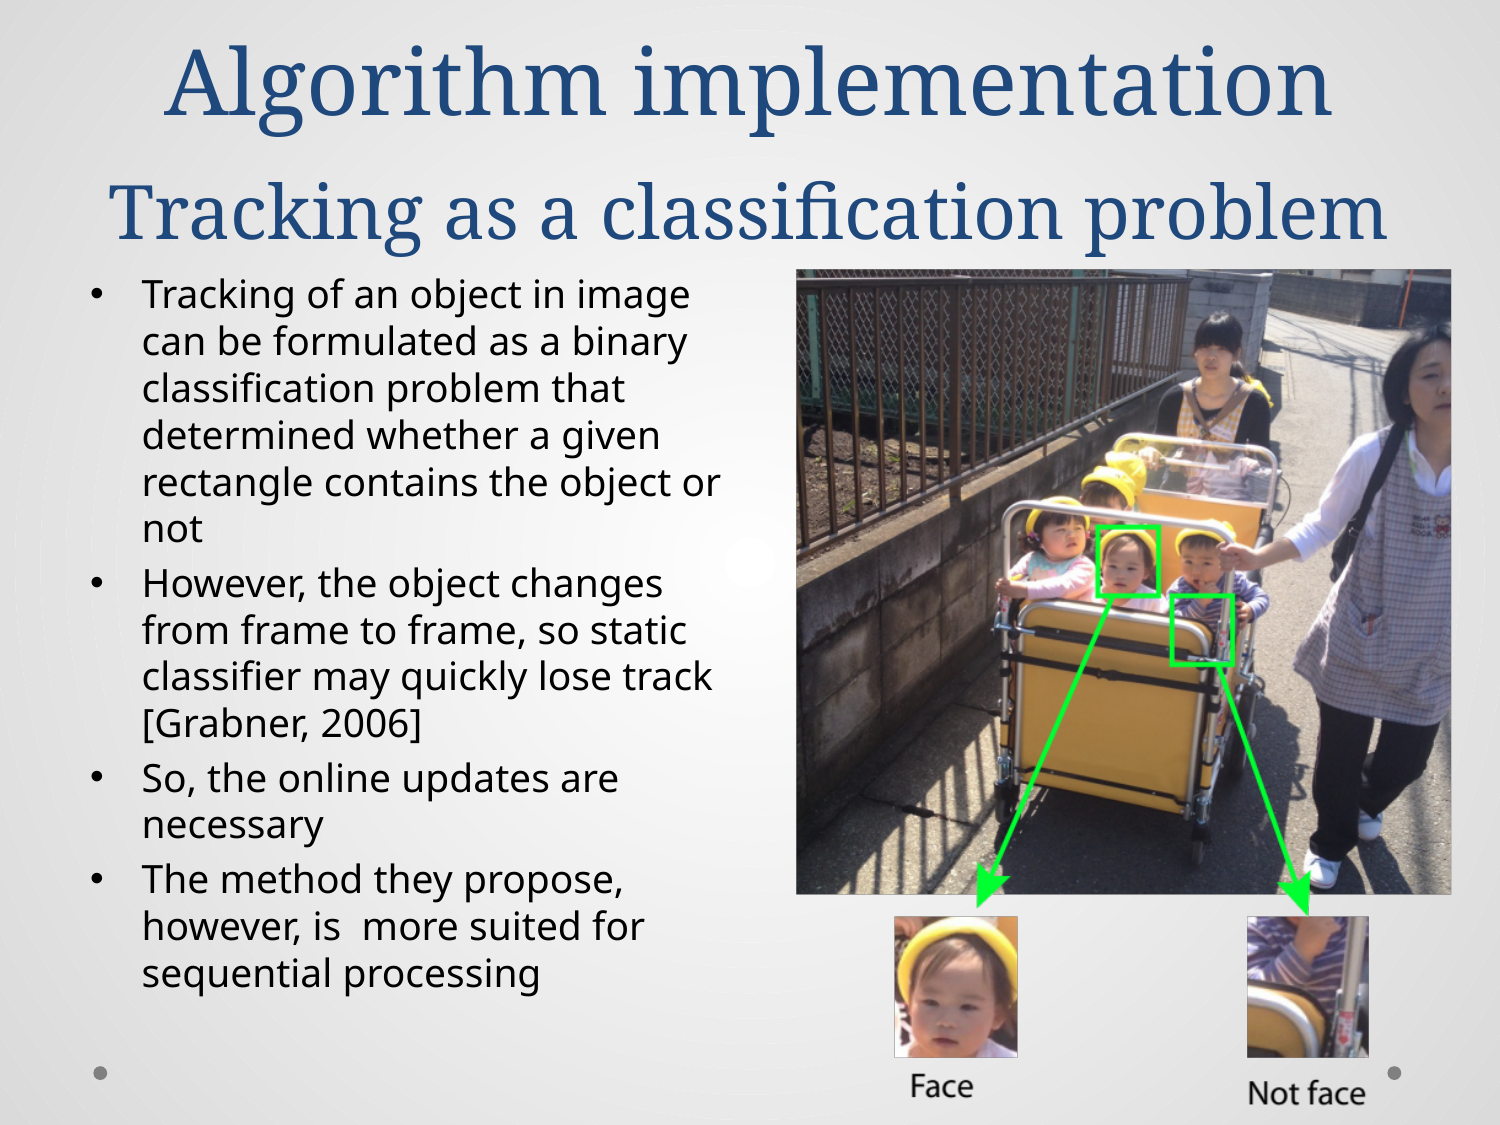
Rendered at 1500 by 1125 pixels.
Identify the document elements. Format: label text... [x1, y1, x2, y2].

picture [633, 262, 1500, 1125]
title Algorithm implementation Tracking as a classification problem [75, 0, 1425, 262]
list Tracking of an object in image can be formulated as a binary classification problem that determined whether a given rectangle contains the object or not However, the object changes from frame to frame, so static classifier may quickly lose track [Grabner, 2006] So, the online updates are necessary The method they propose, however, is more suited for sequential processing [75, 262, 631, 1005]
